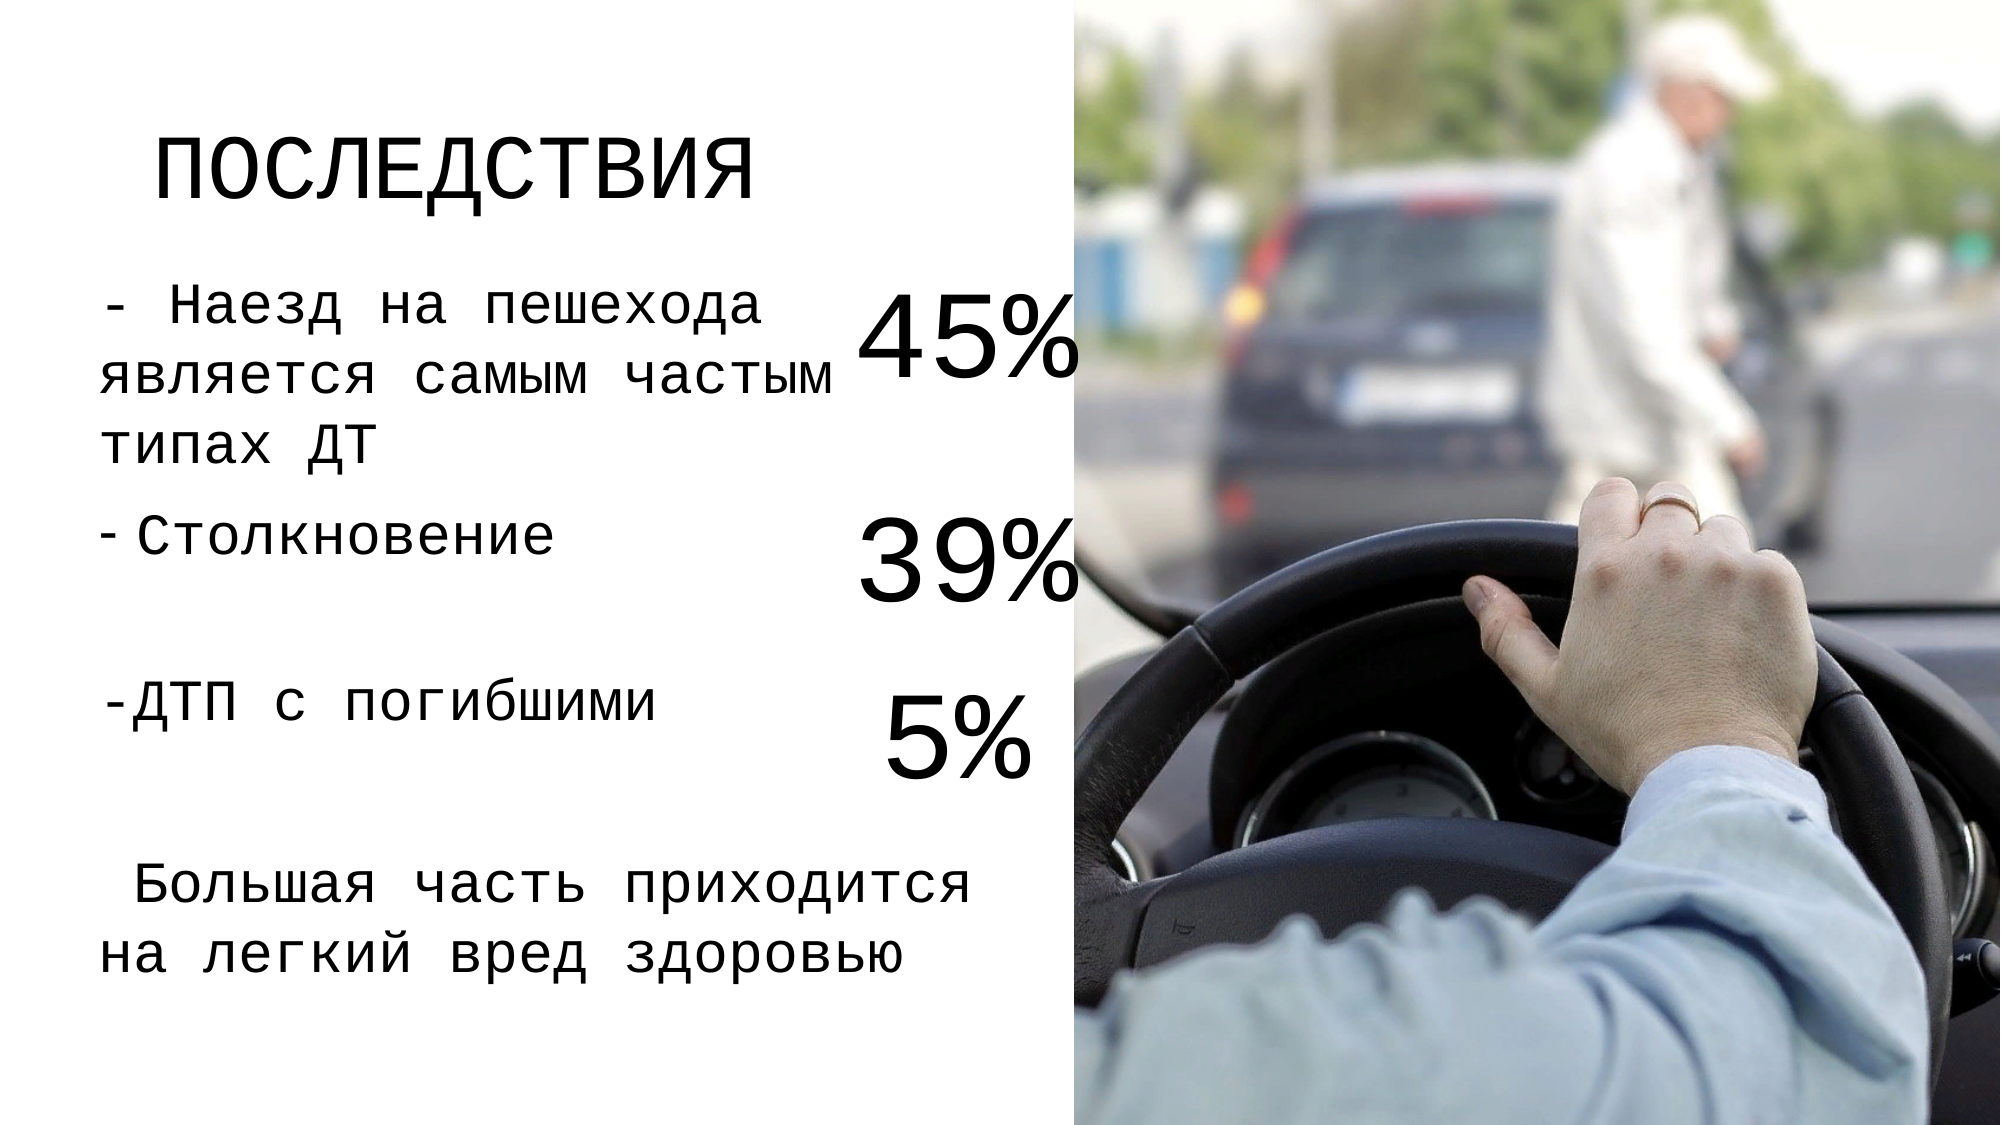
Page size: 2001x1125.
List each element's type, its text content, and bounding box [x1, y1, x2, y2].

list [1074, 0, 2000, 1125]
text_box 39% [838, 469, 1074, 634]
list - Наезд на пешехода является самым частым типах ДТ Столкновение -ДТП с погибшими Большая часть приходится на легкий вред здоровью [83, 258, 1033, 1014]
text_box 5% [865, 646, 1046, 812]
text_box 45% [838, 245, 1074, 410]
title ПОСЛЕДСТВИЯ [137, 59, 1074, 258]
